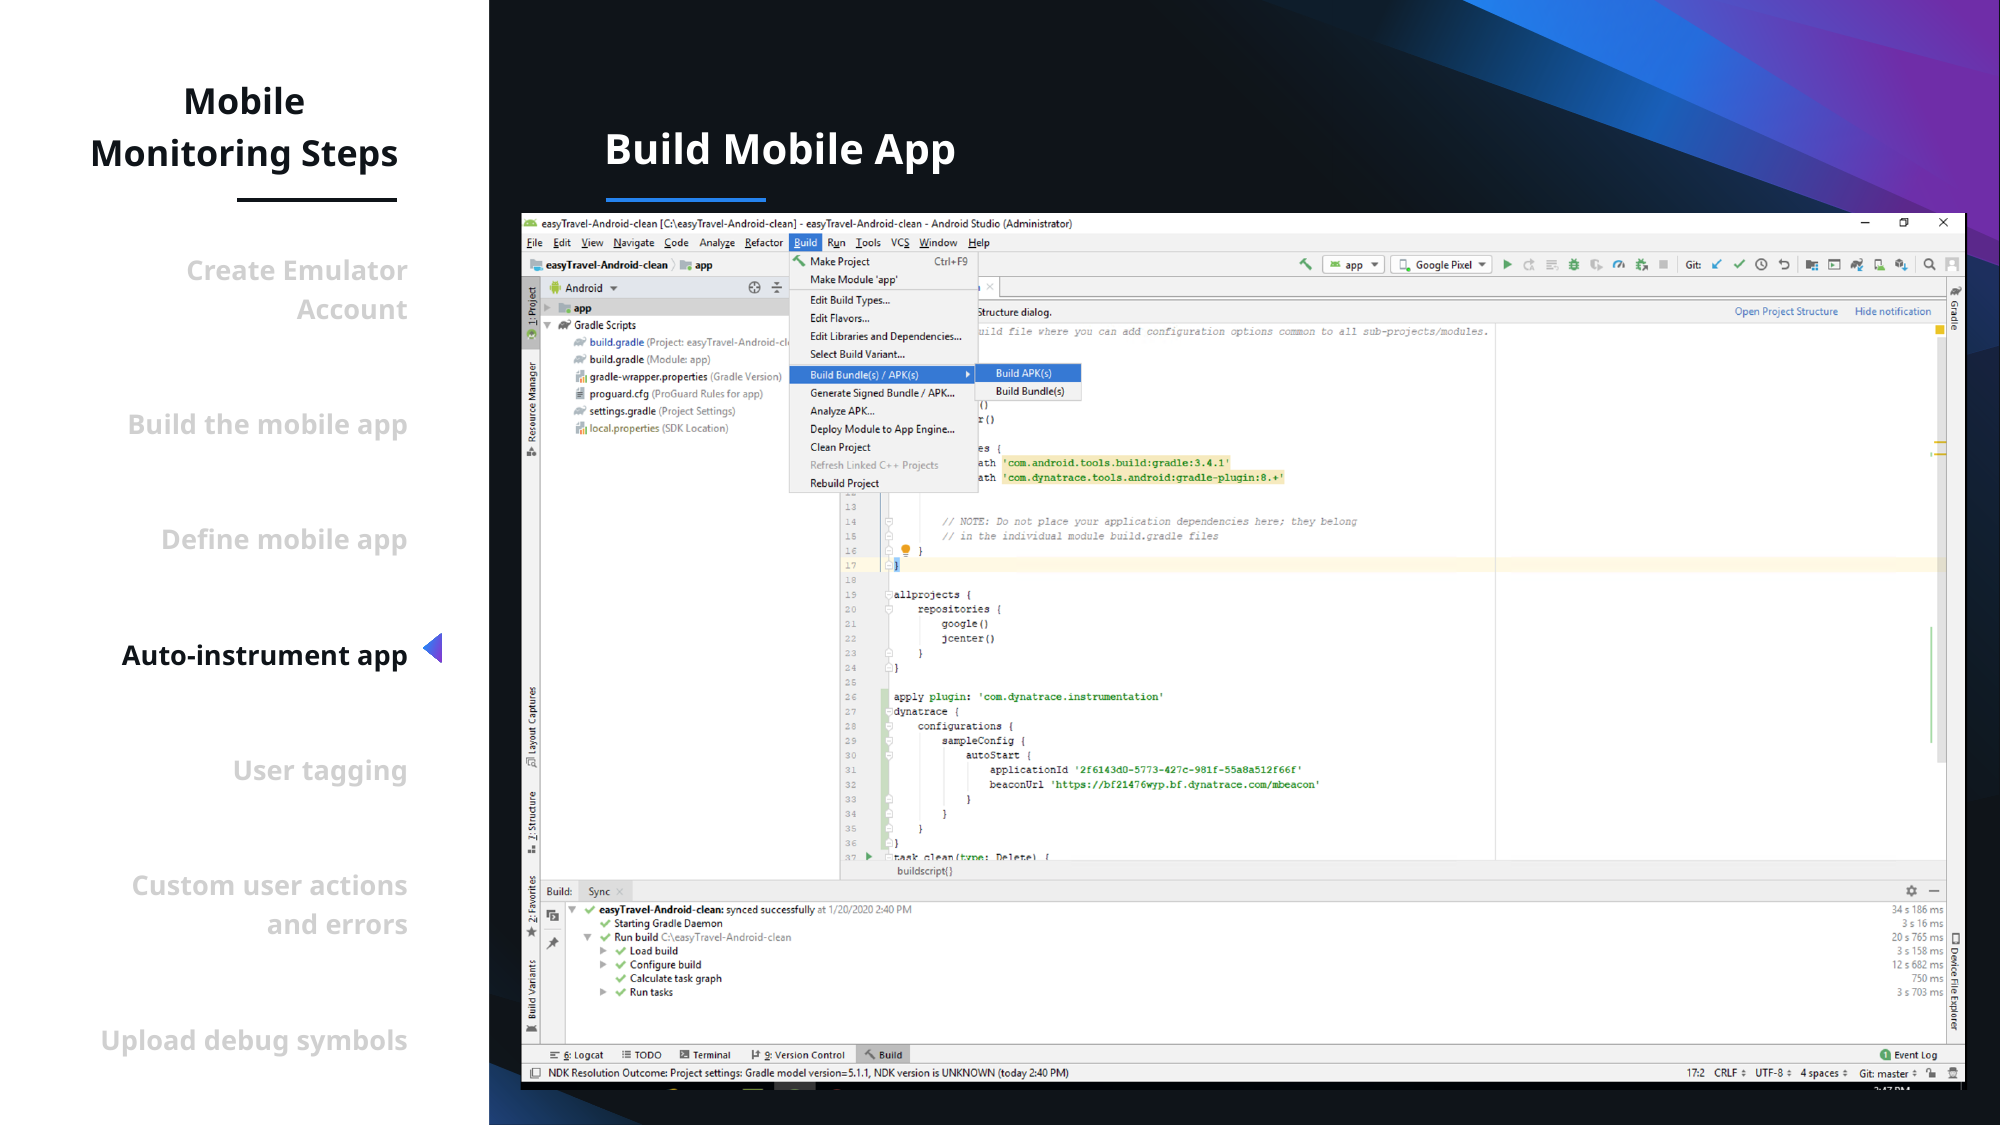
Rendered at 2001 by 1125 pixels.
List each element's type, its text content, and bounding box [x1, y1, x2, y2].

picture [490, 0, 1999, 1125]
title Build Mobile App [589, 59, 1863, 181]
text_box [424, 632, 442, 664]
list Mobile Monitoring Steps [73, 59, 415, 181]
text_box Create Emulator Account Build the mobile app Define mobile app Auto-instrument app User tagging Custom user actions and errors Upload debug symbols [81, 239, 424, 1090]
